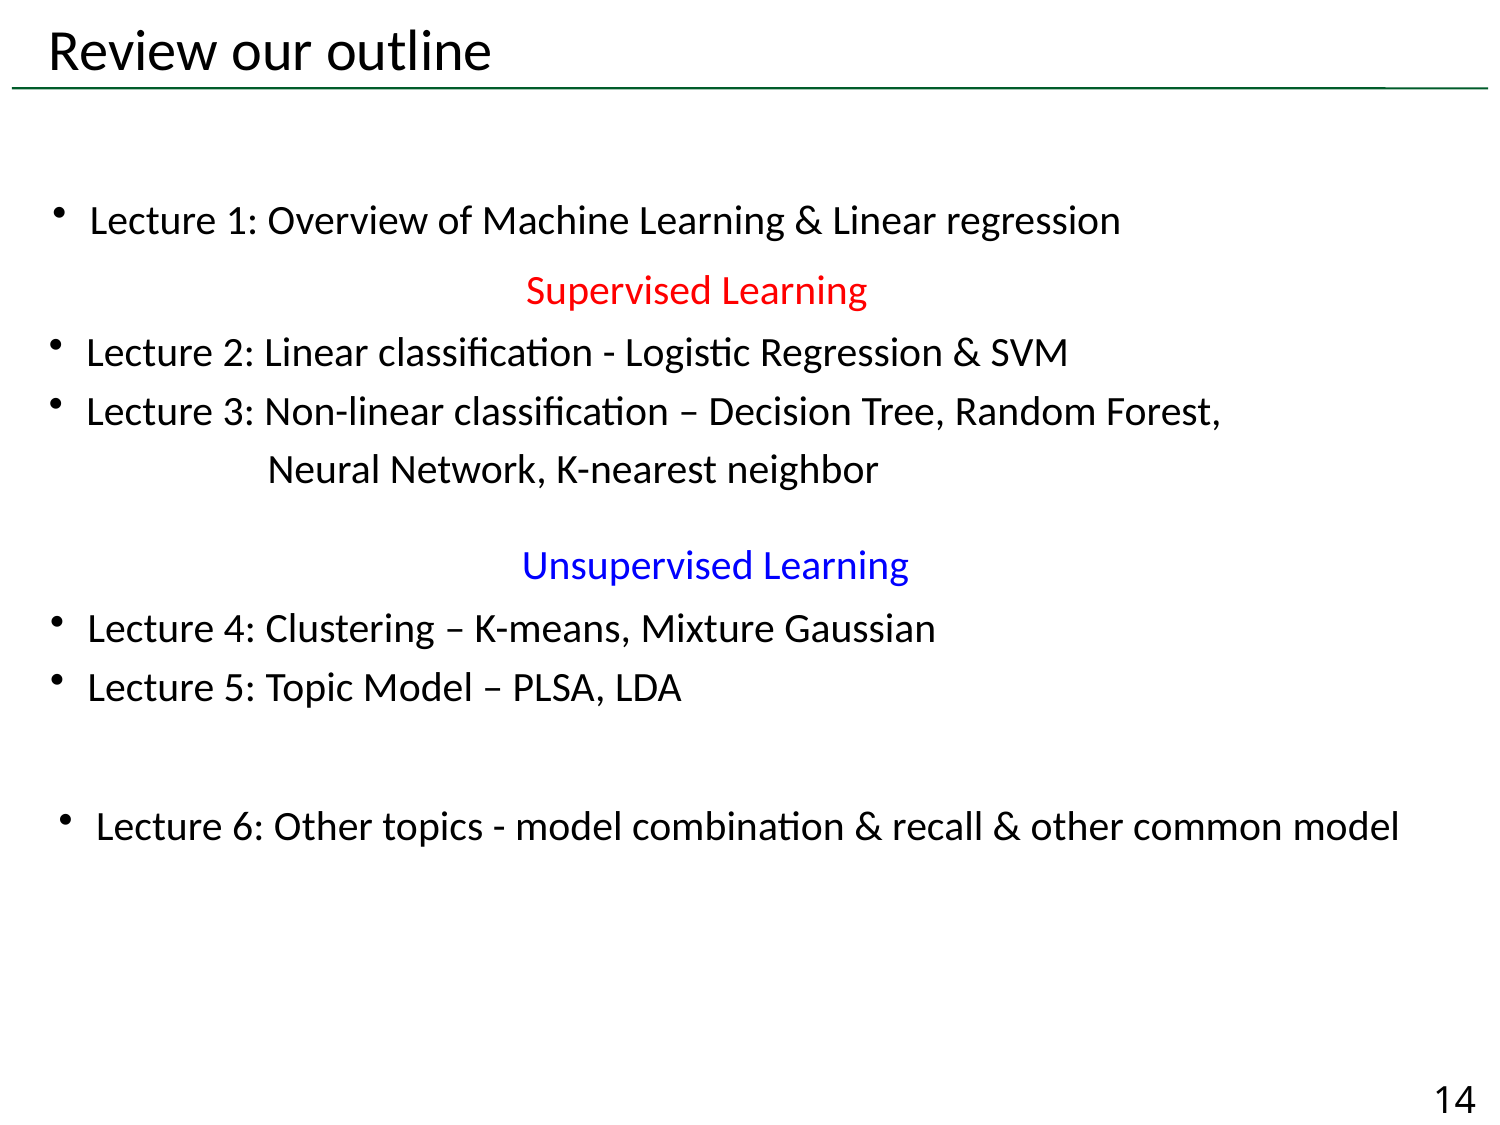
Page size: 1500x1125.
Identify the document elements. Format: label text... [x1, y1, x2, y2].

slide_number 14 [1376, 1092, 1477, 1111]
list Lecture 1: Overview of Machine Learning & Linear regression [52, 192, 1448, 1045]
text_box Lecture 6: Other topics - model combination & recall & other common model [58, 799, 1401, 875]
title Review our outline [48, 19, 1477, 83]
text_box Lecture 4: Clustering – K-means, Mixture Gaussian Lecture 5: Topic Model – PLSA, LDA [50, 601, 1225, 735]
text_box Supervised Learning [525, 262, 868, 313]
text_box Lecture 2: Linear classification - Logistic Regression & SVM Lecture 3: Non-linear classification – Decision Tree, Random Forest, Neural Network, K-nearest neighbor [48, 324, 1377, 517]
text_box Unsupervised Learning [521, 537, 910, 588]
